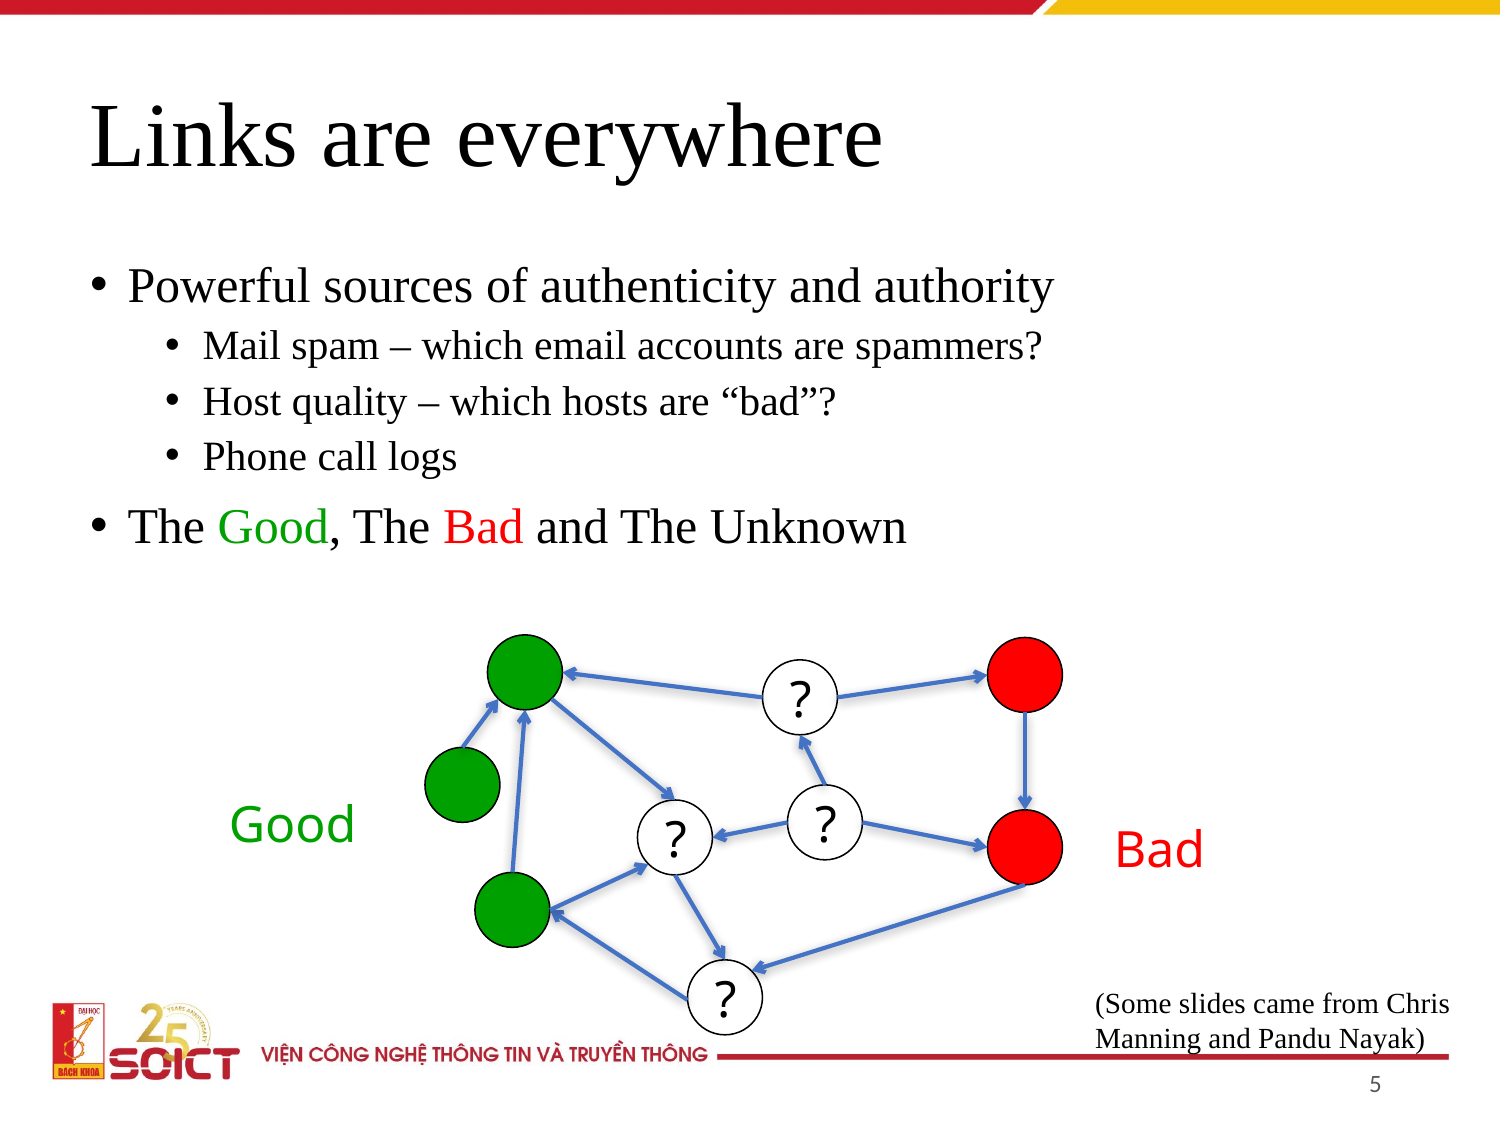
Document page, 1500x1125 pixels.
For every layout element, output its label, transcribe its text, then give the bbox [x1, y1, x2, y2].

slide_number 5 [1209, 1065, 1397, 1112]
title Links are everywhere [74, 44, 1425, 233]
list Powerful sources of authenticity and authority Mail spam – which email accounts are spammers? Host quality – which hosts are “bad”? Phone call logs The Good, The Bad and The Unknown [75, 251, 1425, 1065]
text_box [212, 634, 1219, 1035]
picture [0, 0, 1500, 1125]
text_box (Some slides came from Chris Manning and Pandu Nayak) [1080, 976, 1481, 1062]
